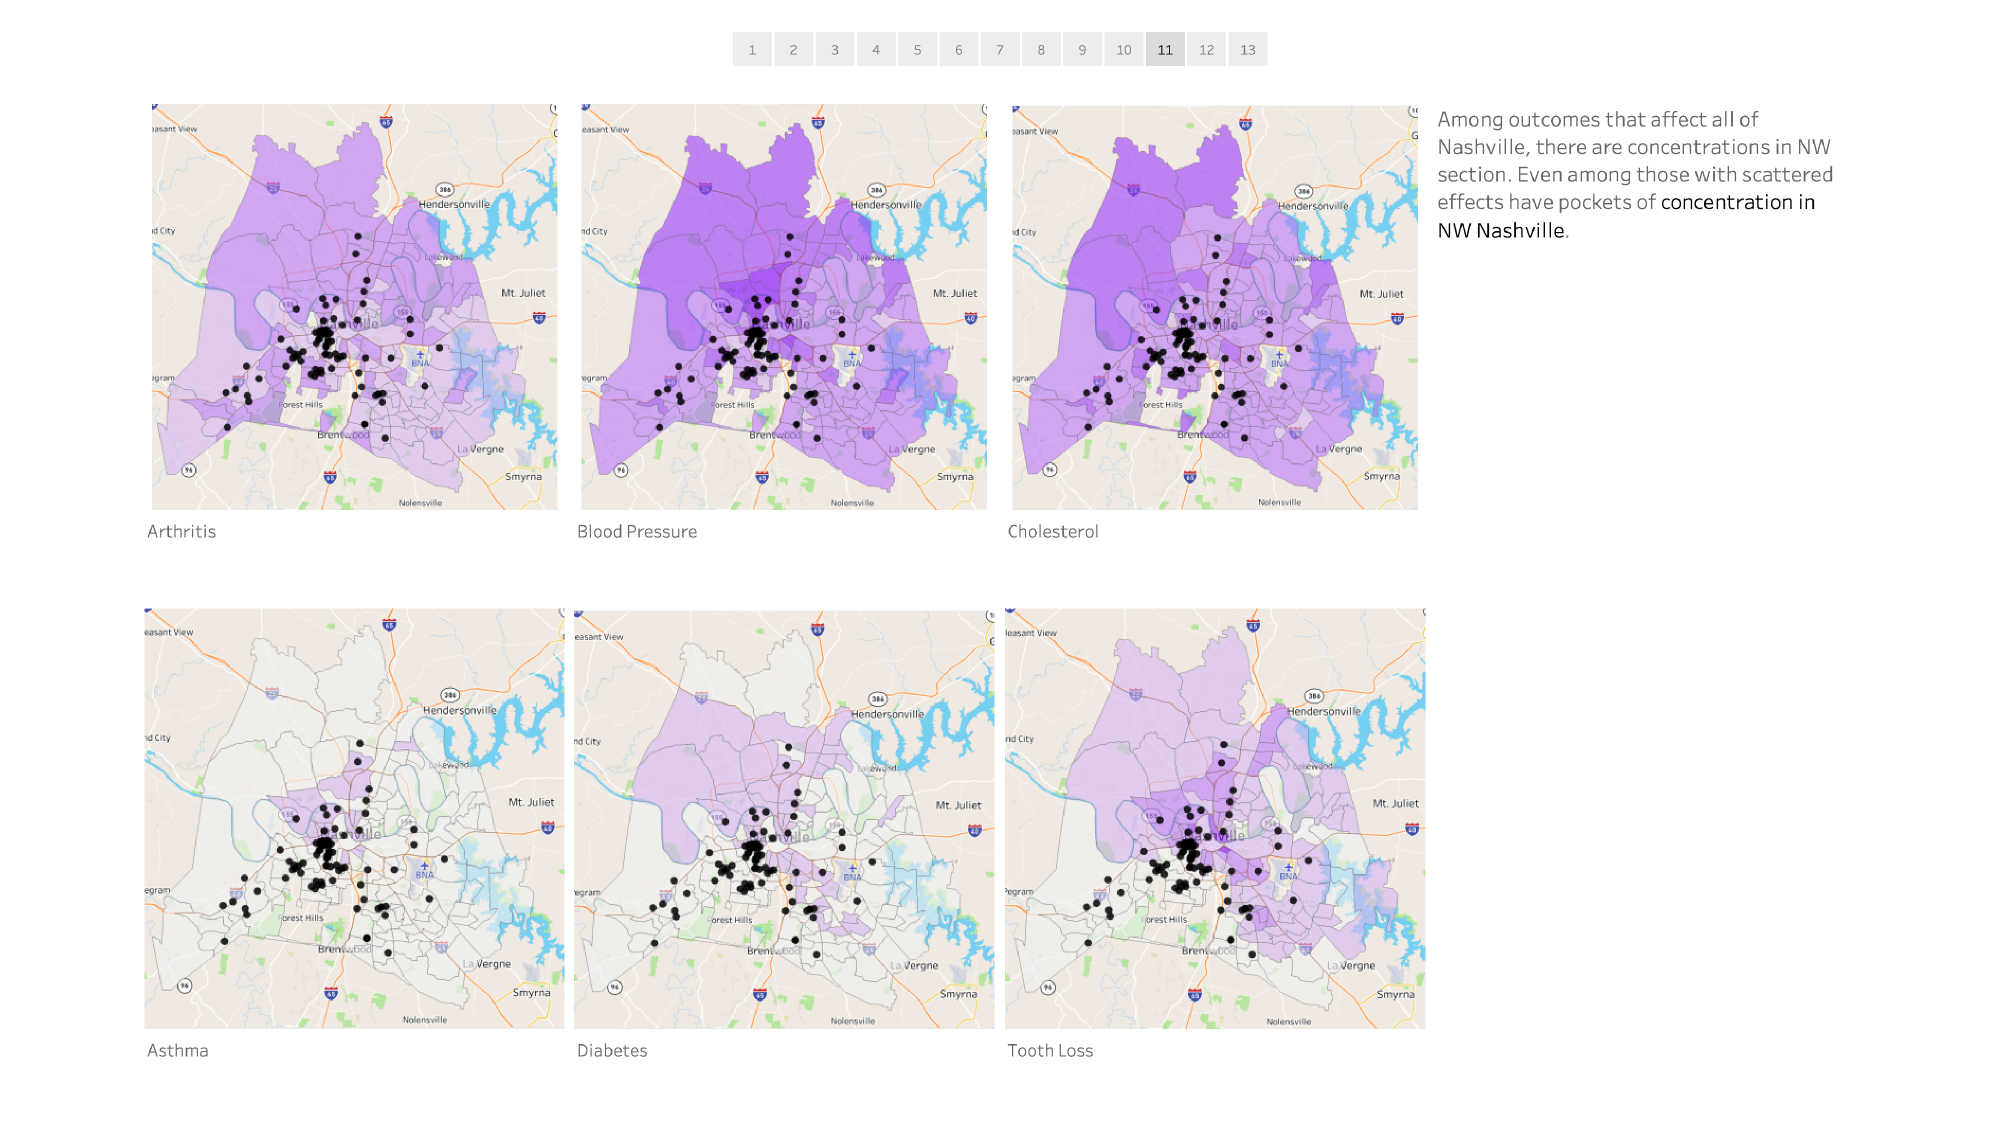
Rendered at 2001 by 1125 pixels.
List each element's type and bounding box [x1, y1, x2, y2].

picture [123, 0, 1877, 1125]
